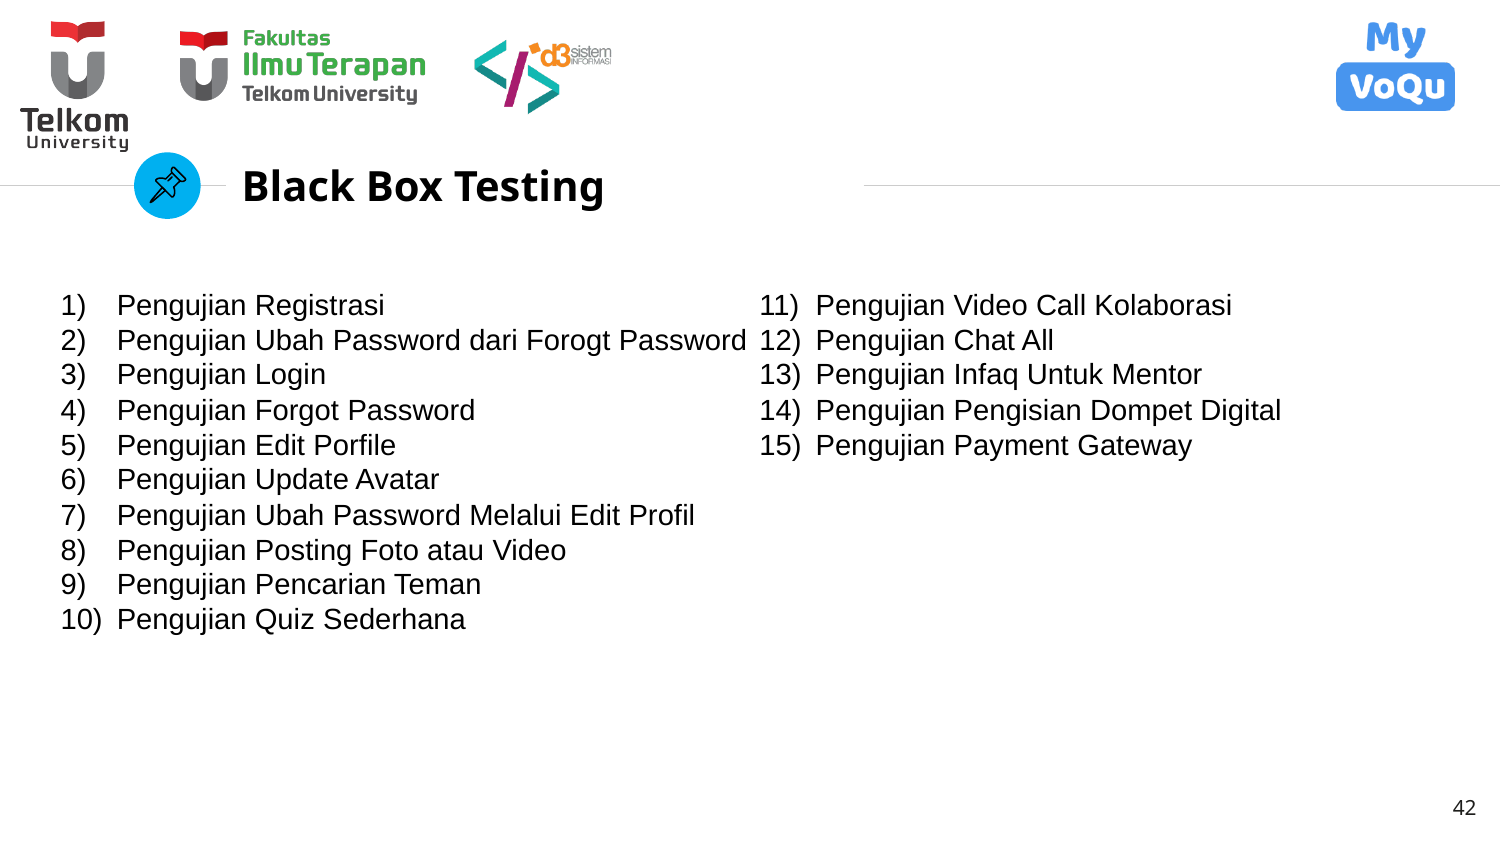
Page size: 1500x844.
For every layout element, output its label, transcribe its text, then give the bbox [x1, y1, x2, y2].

picture [20, 21, 128, 152]
title Black Box Testing [226, 149, 863, 221]
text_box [150, 166, 186, 203]
text_box Pengujian Registrasi Pengujian Ubah Password dari Forogt Password Pengujian Login Pengujian Forgot Password Pengujian Edit Porfile Pengujian Update Avatar Pengujian Ubah Password Melalui Edit Profil Pengujian Posting Foto atau Video Pengujian Pencarian Teman Pengujian Quiz Sederhana Pengujian Video Call Kolaborasi Pengujian Chat All Pengujian Infaq Untuk Mentor Pengujian Pengisian Dompet Digital Pengujian Payment Gateway [45, 278, 1473, 656]
picture [445, 0, 645, 141]
picture [163, 13, 442, 118]
slide_number 42 [1401, 779, 1492, 844]
picture [1336, 0, 1455, 111]
